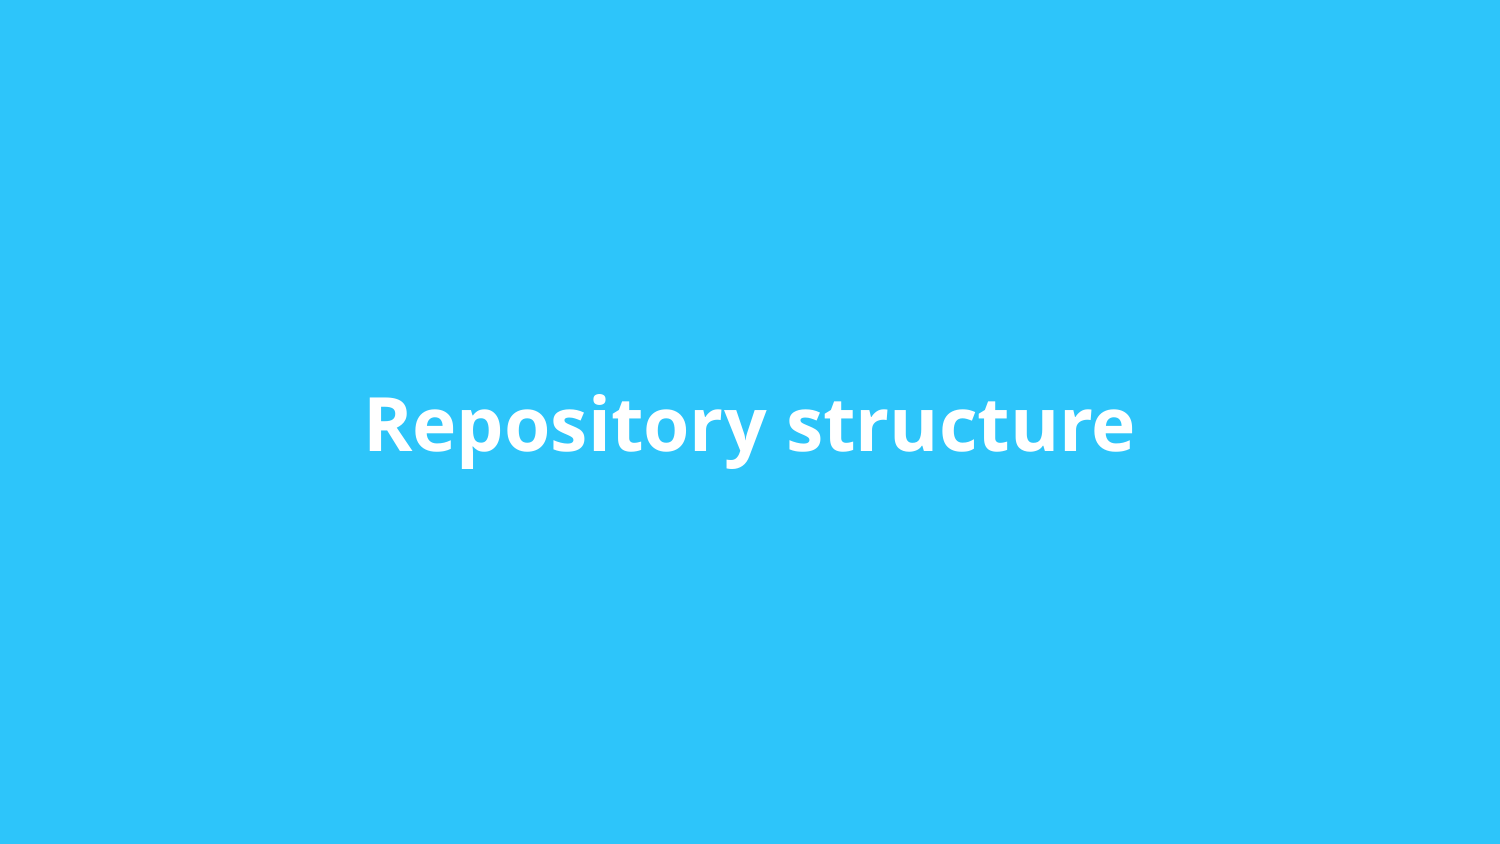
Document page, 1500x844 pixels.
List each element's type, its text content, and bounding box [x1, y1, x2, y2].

title Repository structure [51, 352, 1449, 491]
